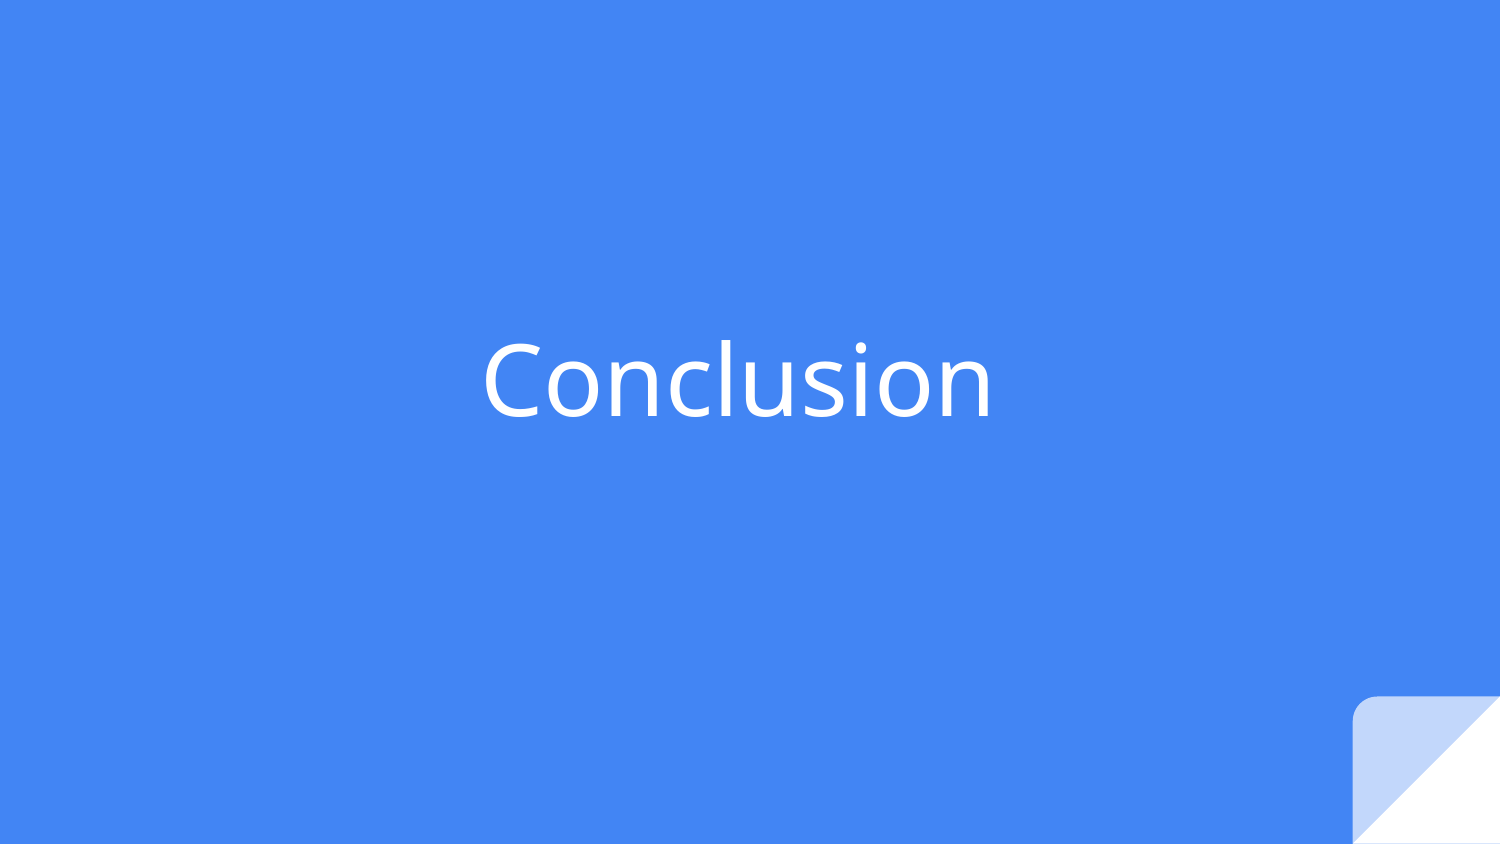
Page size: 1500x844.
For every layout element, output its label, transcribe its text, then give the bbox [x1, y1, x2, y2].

title Conclusion [64, 199, 1413, 452]
